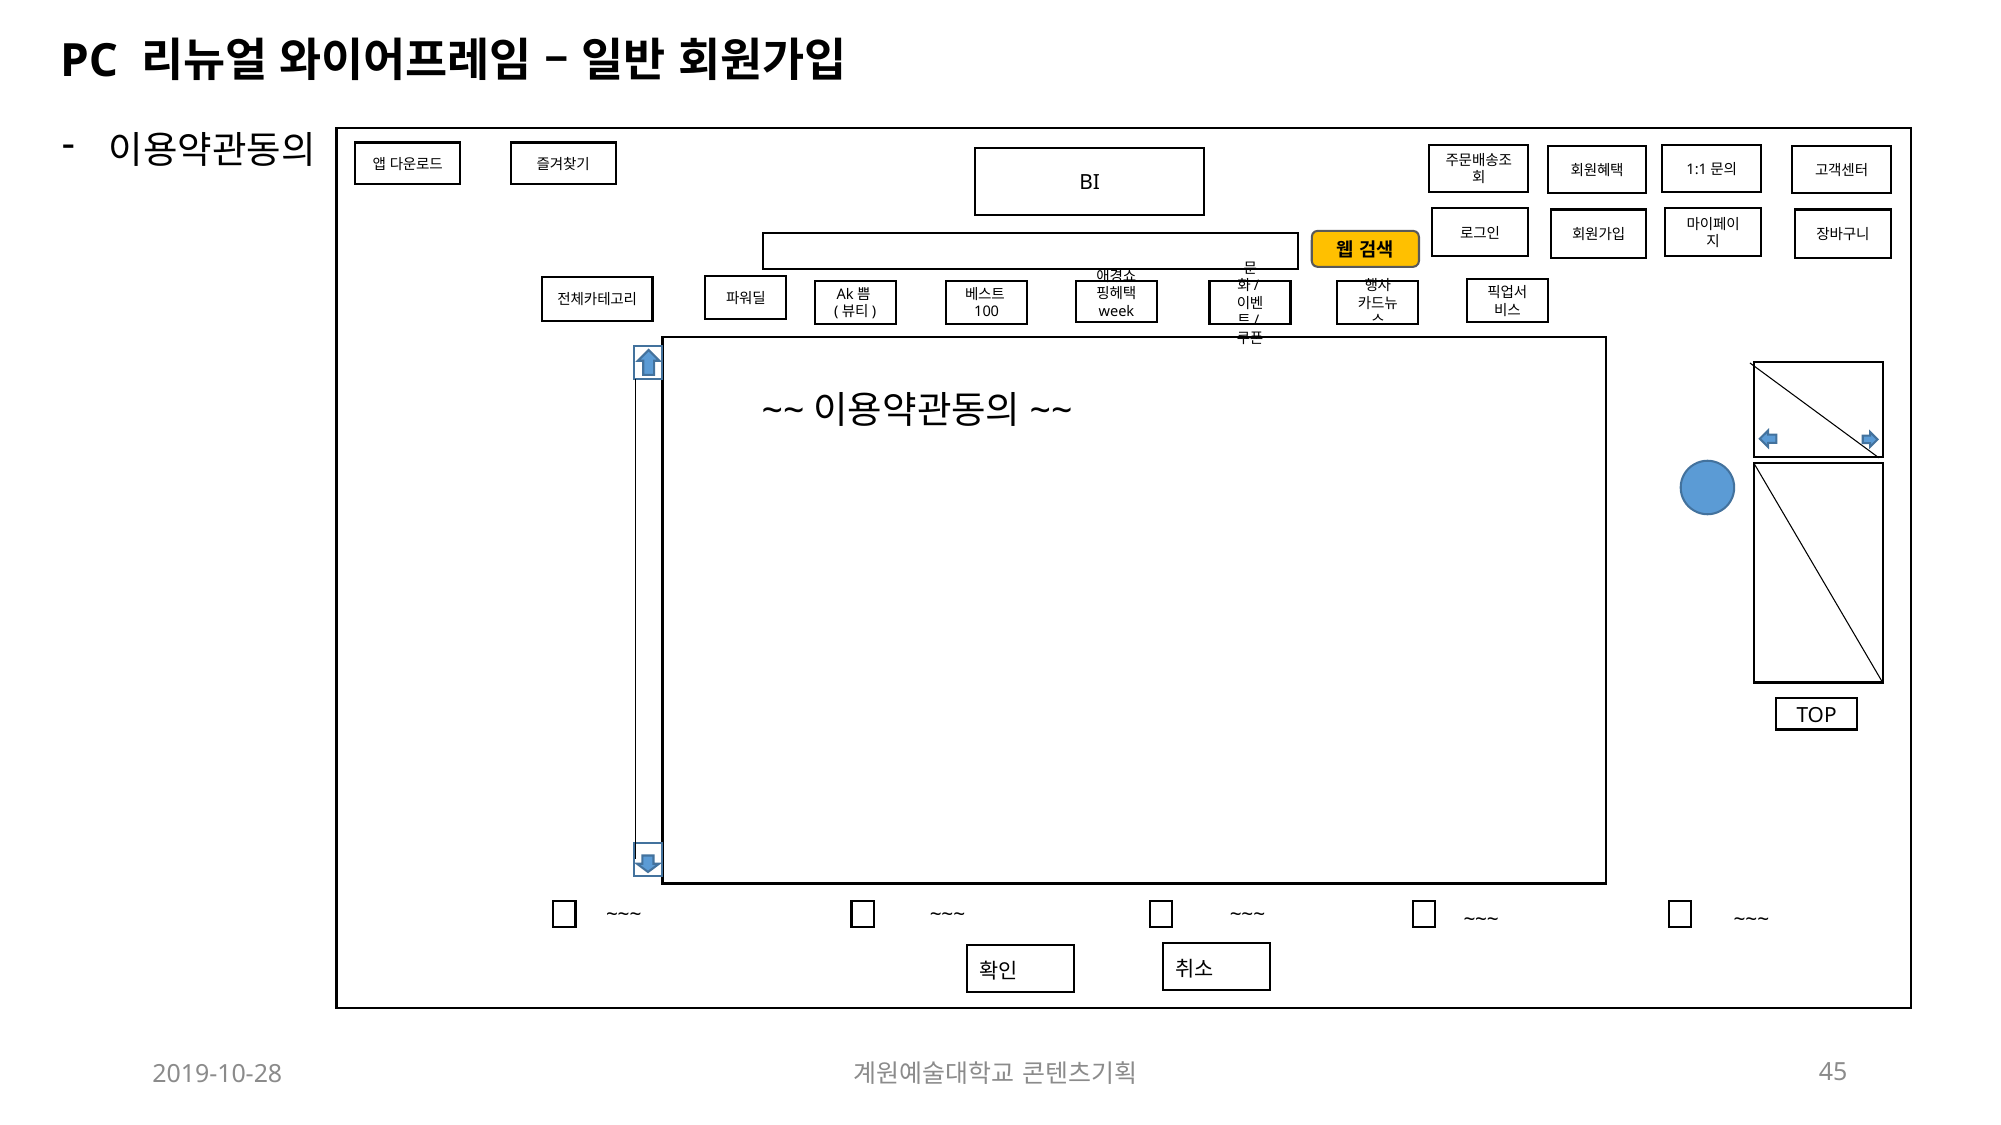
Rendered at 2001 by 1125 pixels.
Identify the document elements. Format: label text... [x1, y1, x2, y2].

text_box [1753, 462, 1883, 683]
text_box [1679, 459, 1736, 516]
footer 계원예술대학교 콘텐츠기획 [662, 1042, 1338, 1103]
text_box [552, 900, 577, 928]
text_box ~~~ [1448, 897, 1531, 938]
text_box PC 리뉴얼 와이어프레임 – 일반 회원가입 [45, 23, 862, 94]
text_box 픽업서비스 [1466, 278, 1549, 323]
text_box 문화/이벤트/쿠폰 [1208, 280, 1292, 325]
text_box [1668, 900, 1692, 928]
text_box ~~~ [1719, 897, 1801, 938]
text_box 고객센터 [1791, 145, 1892, 194]
text_box [966, 944, 1075, 993]
text_box 1:1문의 [1661, 144, 1762, 193]
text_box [1749, 362, 1879, 458]
text_box 전체카테고리 [541, 276, 654, 322]
text_box [633, 863, 663, 877]
text_box [1162, 942, 1271, 991]
text_box 취소 [1160, 948, 1229, 989]
text_box 애경쇼핑헤택 week [1075, 280, 1158, 323]
text_box BI [974, 147, 1205, 216]
text_box ~~이용약관동의~~ [746, 378, 1123, 439]
text_box 베스트100 [945, 280, 1028, 325]
text_box 행사 카드뉴스 [1336, 280, 1419, 325]
text_box 즐겨찾기 [510, 141, 617, 185]
text_box 장바구니 [1794, 208, 1892, 259]
text_box [850, 900, 875, 928]
text_box 이용약관동의 [47, 118, 331, 224]
text_box 파워딜 [704, 275, 787, 320]
text_box [1412, 900, 1436, 928]
text_box 회원가입 [1550, 208, 1647, 259]
text_box 확인 [964, 950, 1033, 990]
text_box Ak쁨(뷰티) [814, 280, 897, 325]
text_box [633, 345, 663, 380]
slide_number 45 [1412, 1042, 1863, 1103]
text_box [633, 854, 663, 874]
text_box ~~~ [915, 893, 997, 934]
text_box 앱 다운로드 [354, 141, 461, 185]
text_box 마이페이지 [1664, 207, 1762, 257]
text_box [762, 232, 1299, 270]
text_box [1149, 900, 1173, 928]
text_box [1753, 361, 1884, 458]
text_box 로그인 [1431, 207, 1529, 257]
text_box 회원혜택 [1547, 145, 1647, 194]
text_box [661, 336, 1607, 885]
text_box [633, 842, 663, 862]
text_box 주문배송조회 [1428, 144, 1529, 193]
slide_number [137, 1042, 588, 1103]
text_box [635, 348, 662, 376]
text_box ~~~ [1215, 893, 1297, 934]
text_box 웹 검색 [1311, 230, 1419, 267]
text_box ~~~ [591, 893, 673, 934]
text_box TOP [1775, 697, 1858, 731]
text_box [335, 127, 1912, 1009]
